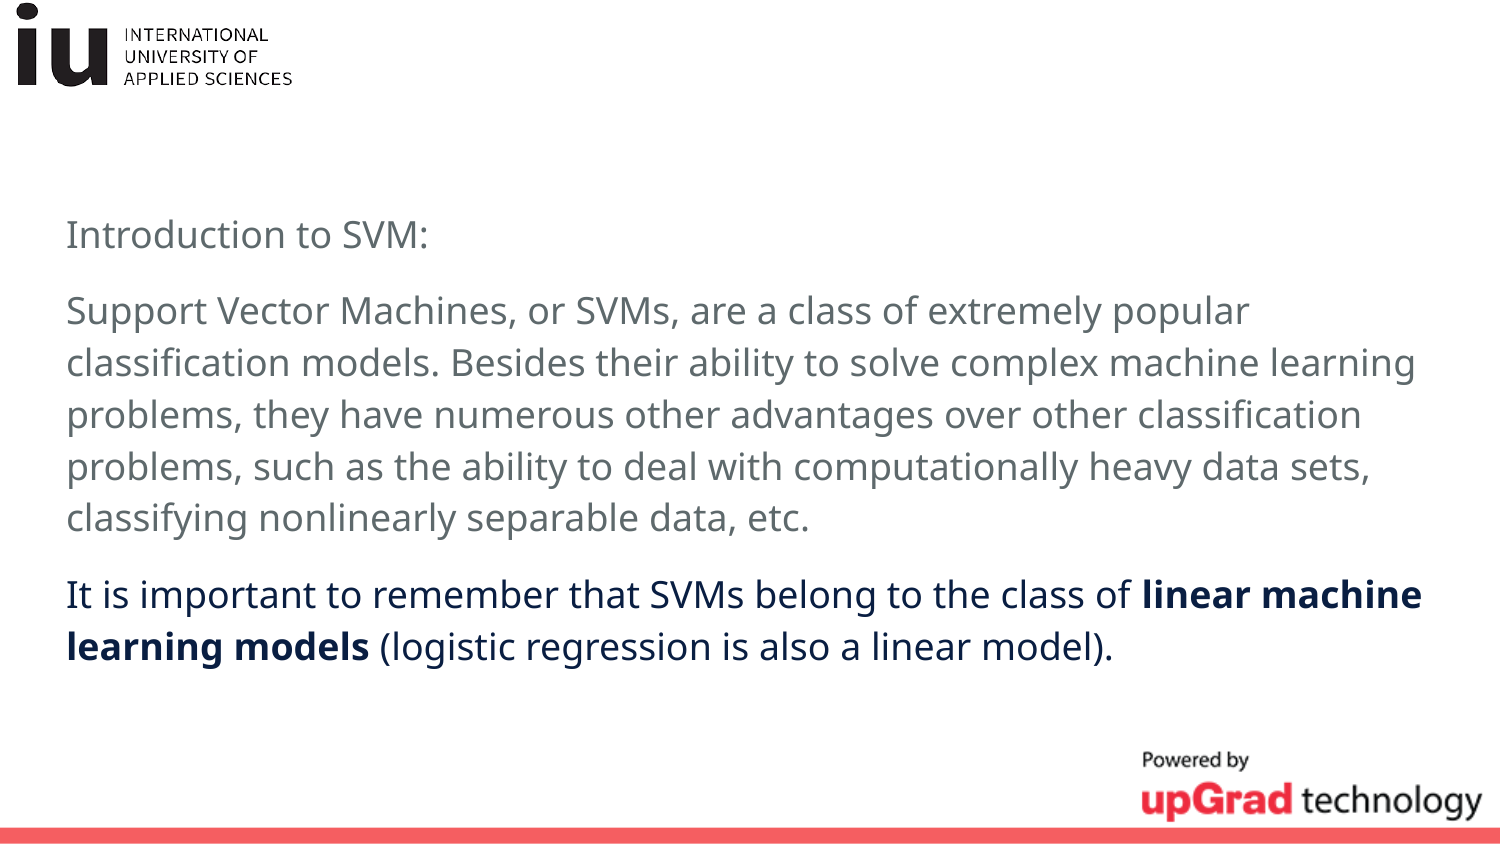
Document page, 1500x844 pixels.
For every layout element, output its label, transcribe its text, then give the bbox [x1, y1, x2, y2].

list Introduction to SVM: Support Vector Machines, or SVMs, are a class of extremely popular classification models. Besides their ability to solve complex machine learning problems, they have numerous other advantages over other classification problems, such as the ability to deal with computationally heavy data sets, classifying nonlinearly separable data, etc. It is important to remember that SVMs belong to the class of linear machine learning models (logistic regression is also a linear model). [51, 189, 1449, 750]
picture [1124, 720, 1500, 844]
picture [12, 0, 296, 118]
